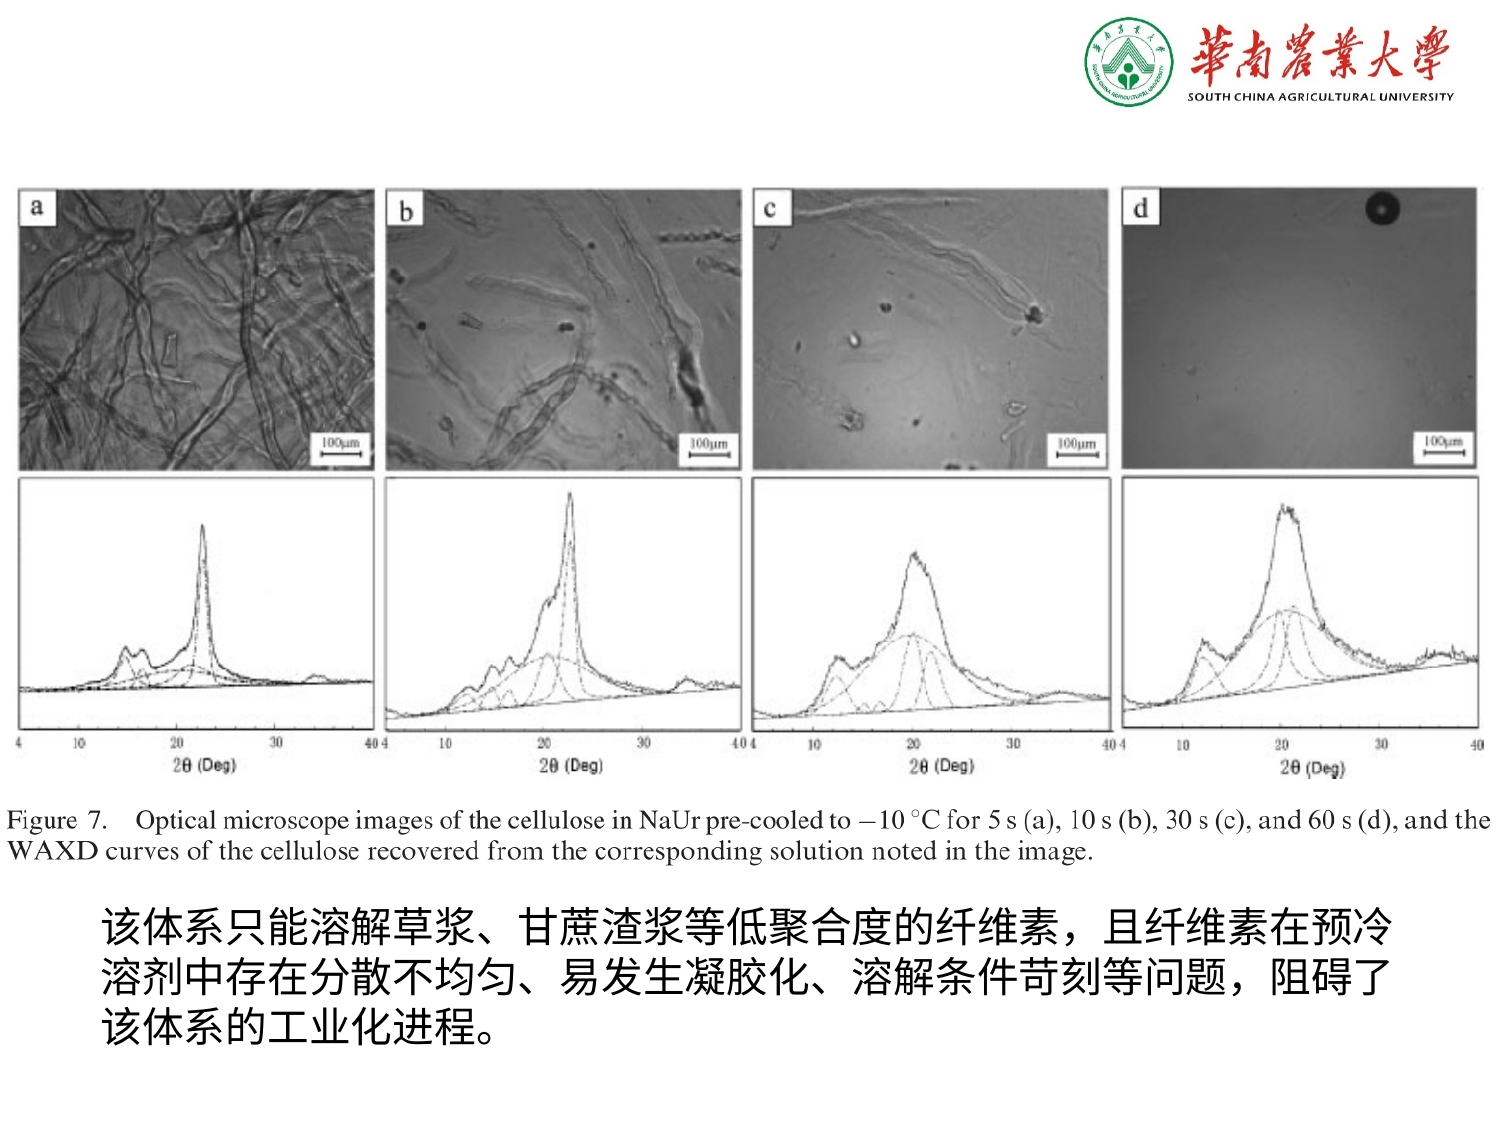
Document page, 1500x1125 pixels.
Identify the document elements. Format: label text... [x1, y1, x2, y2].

picture [1024, 0, 1500, 125]
text_box 该体系只能溶解草浆、甘蔗渣浆等低聚合度的纤维素，且纤维素在预冷溶剂中存在分散不均匀、易发生凝胶化、溶解条件苛刻等问题，阻碍了该体系的工业化进程。 [85, 893, 1415, 1059]
picture [0, 172, 1500, 876]
